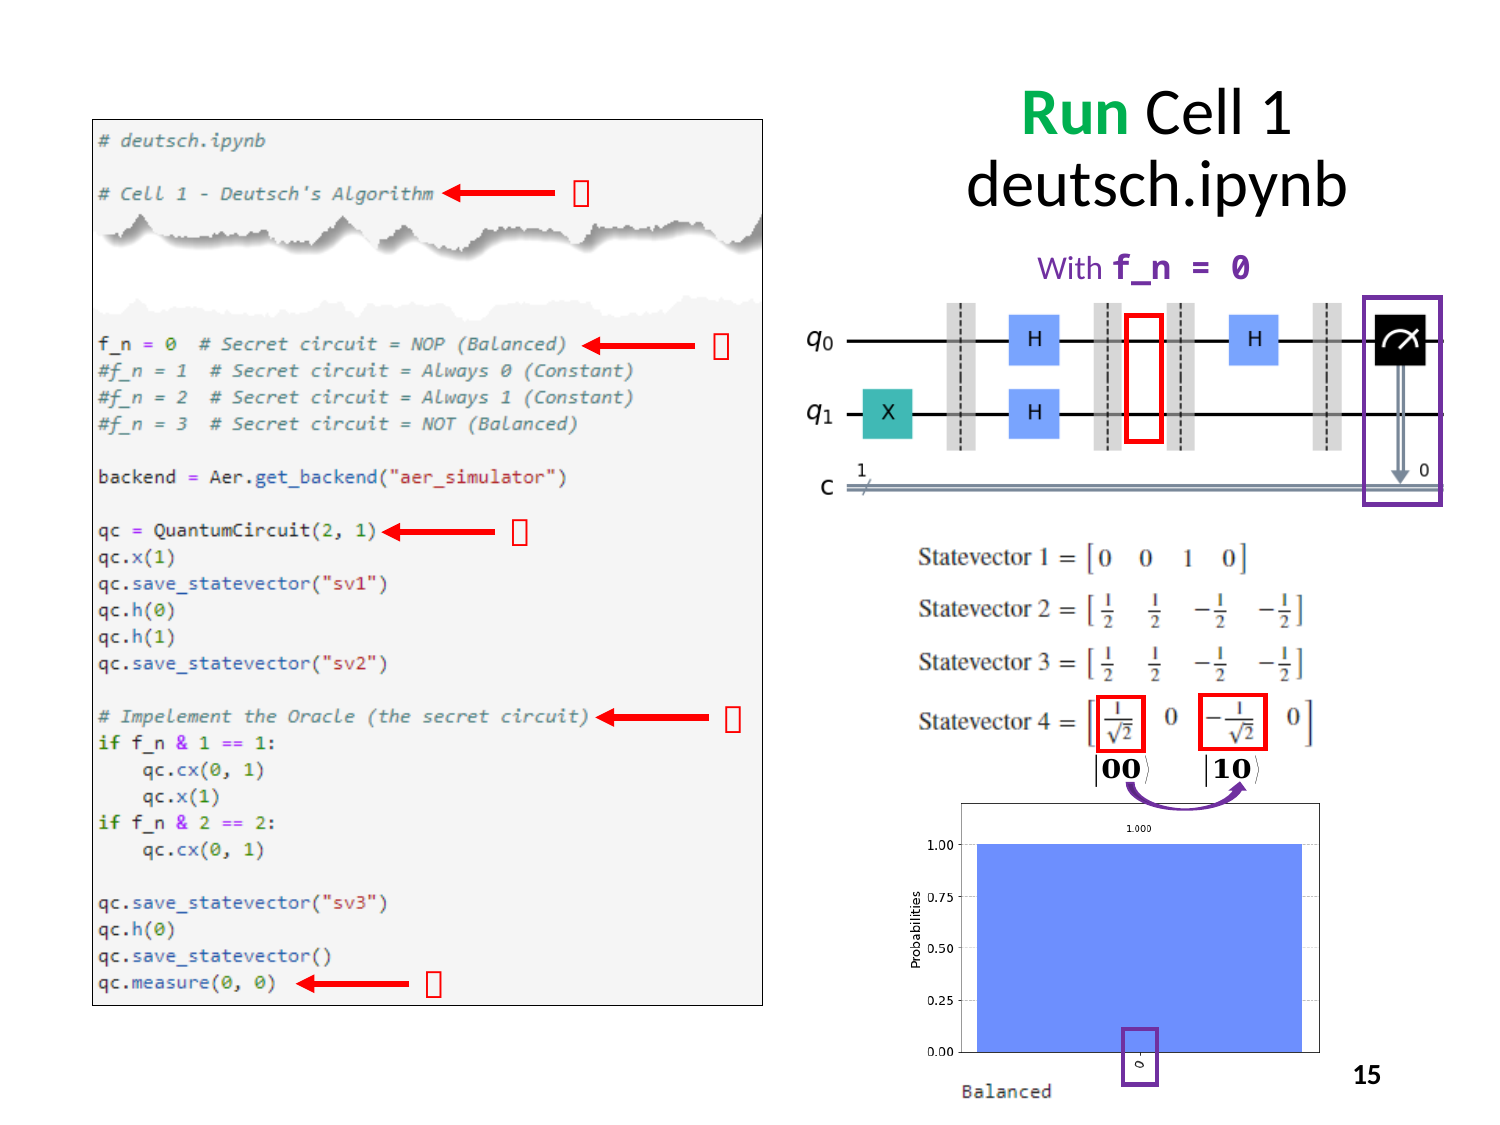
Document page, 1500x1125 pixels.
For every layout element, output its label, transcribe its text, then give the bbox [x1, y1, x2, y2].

picture [907, 523, 1324, 766]
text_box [595, 688, 770, 750]
picture [791, 289, 1462, 511]
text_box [581, 315, 759, 377]
title Run Cell 1 deutsch.ipynb [886, 58, 1430, 240]
picture [907, 796, 1333, 1111]
picture [92, 119, 763, 1006]
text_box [381, 501, 557, 563]
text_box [441, 162, 619, 224]
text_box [295, 953, 471, 1015]
text_box [1125, 781, 1143, 796]
text_box [1122, 1077, 1158, 1086]
text_box [1227, 781, 1247, 796]
slide_number 15 [1060, 1042, 1397, 1103]
text_box With f_n = 0 [1022, 239, 1267, 289]
